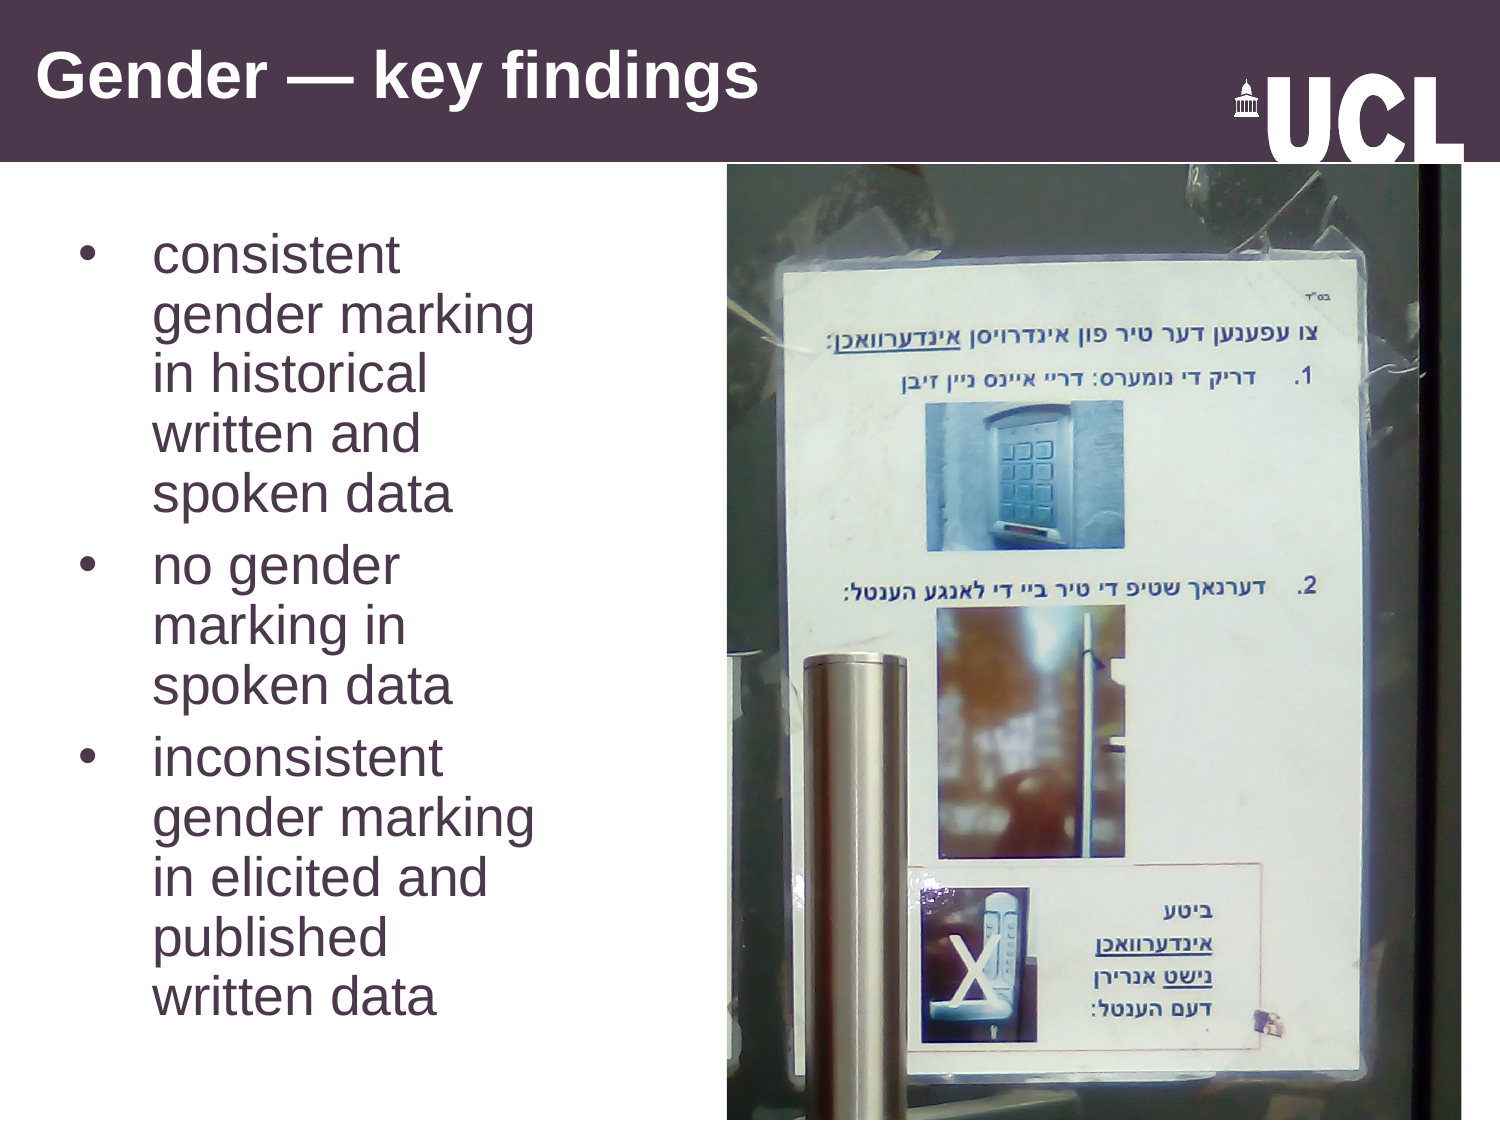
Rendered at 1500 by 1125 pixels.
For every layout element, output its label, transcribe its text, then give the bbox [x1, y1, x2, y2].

picture [726, 164, 1462, 1120]
list consistent gender marking in historical written and spoken data no gender marking in spoken data inconsistent gender marking in elicited and published written data [64, 218, 581, 1036]
picture [1234, 78, 1259, 117]
list Gender — key findings [35, 47, 936, 112]
